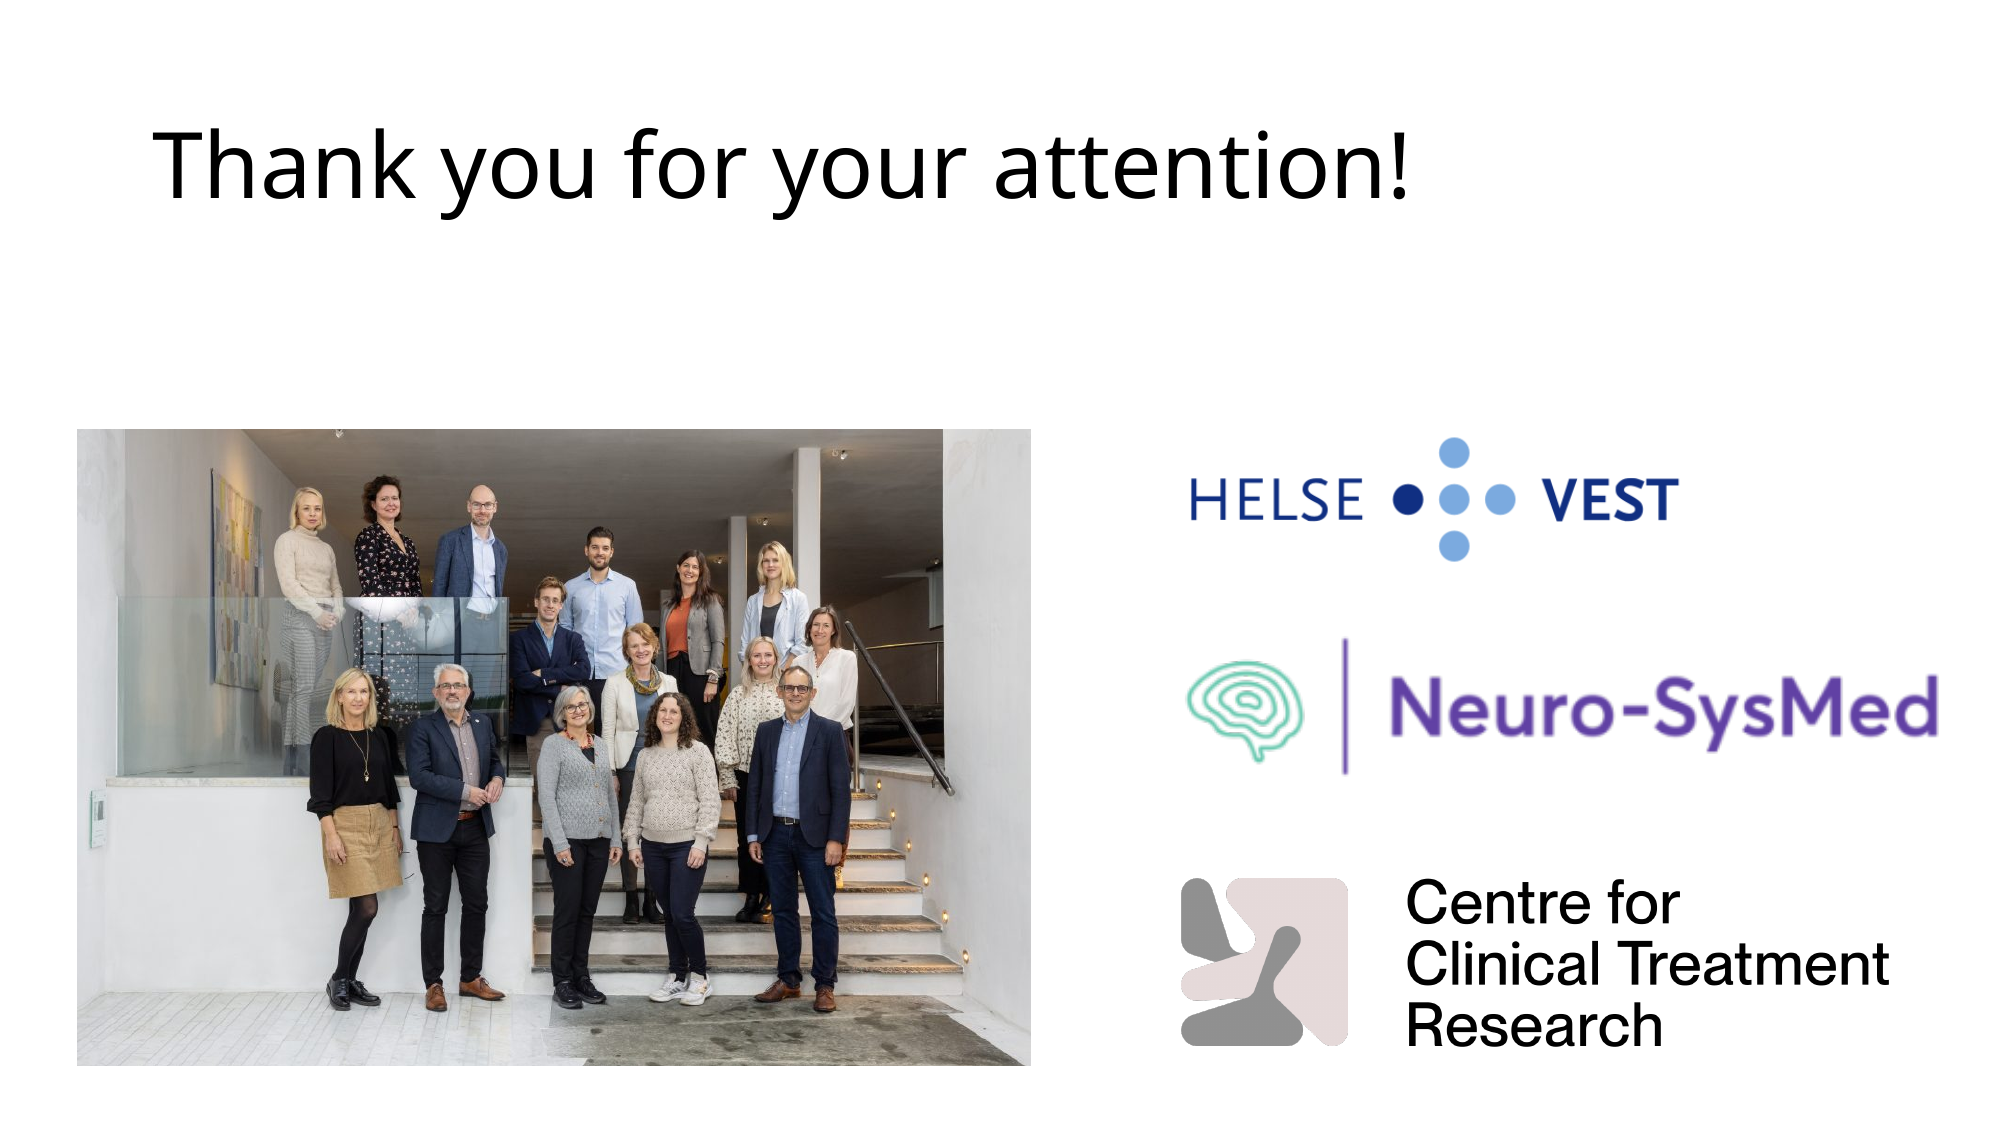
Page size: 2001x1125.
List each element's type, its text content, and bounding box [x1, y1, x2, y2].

title Thank you for your attention! [137, 59, 1863, 278]
picture [76, 428, 1032, 1066]
picture [1142, 400, 1962, 801]
picture [1180, 877, 1890, 1047]
